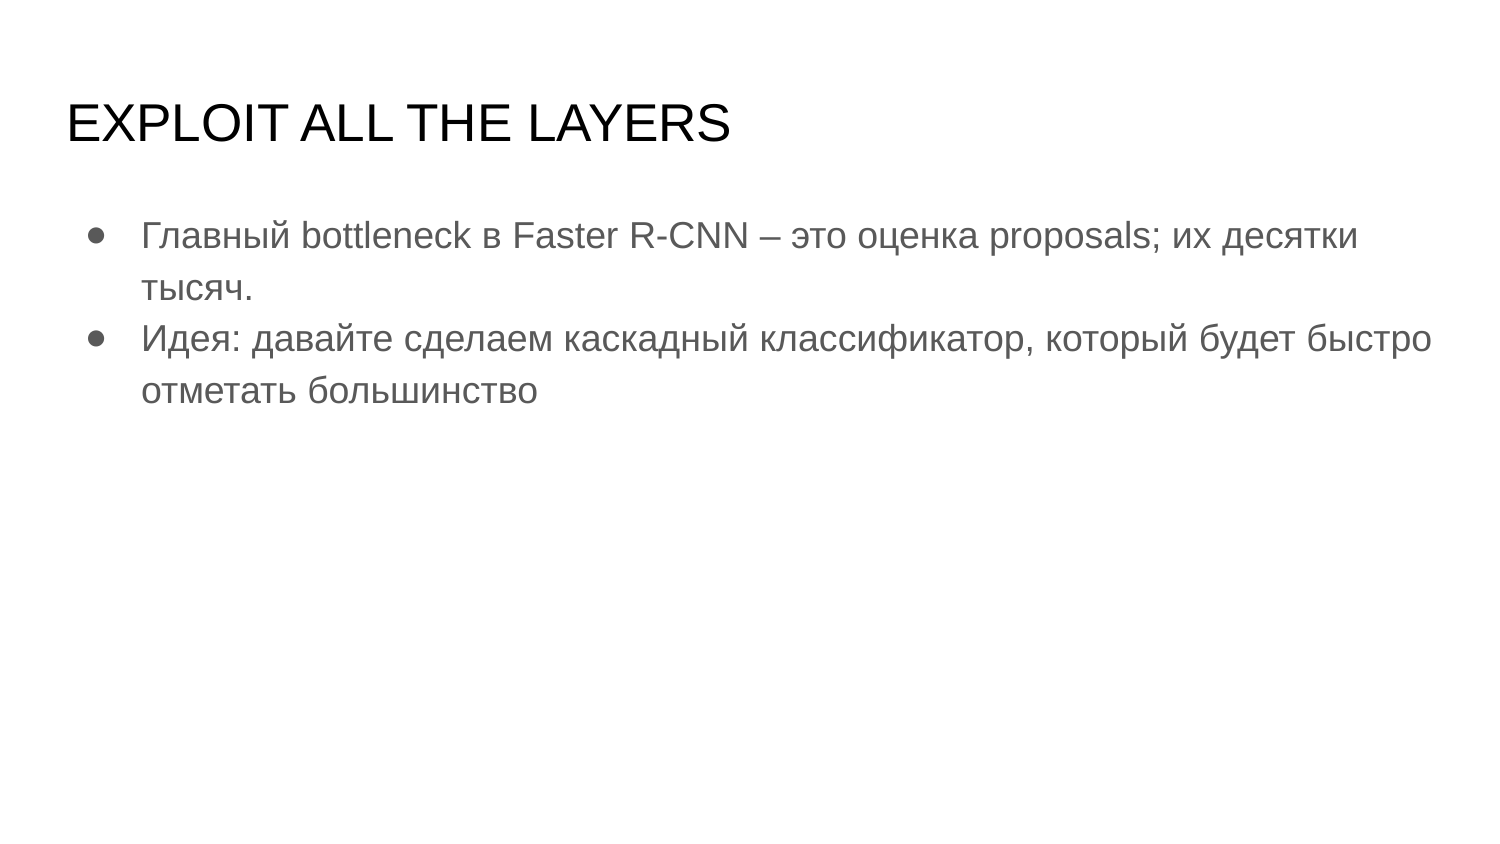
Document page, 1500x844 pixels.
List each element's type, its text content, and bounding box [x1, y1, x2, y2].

list Главный bottleneck в Faster R-CNN – это оценка proposals; их десятки тысяч. Идея: давайте сделаем каскадный классификатор, который будет быстро отметать большинство [51, 189, 1449, 750]
title EXPLOIT ALL THE LAYERS [51, 72, 1449, 167]
